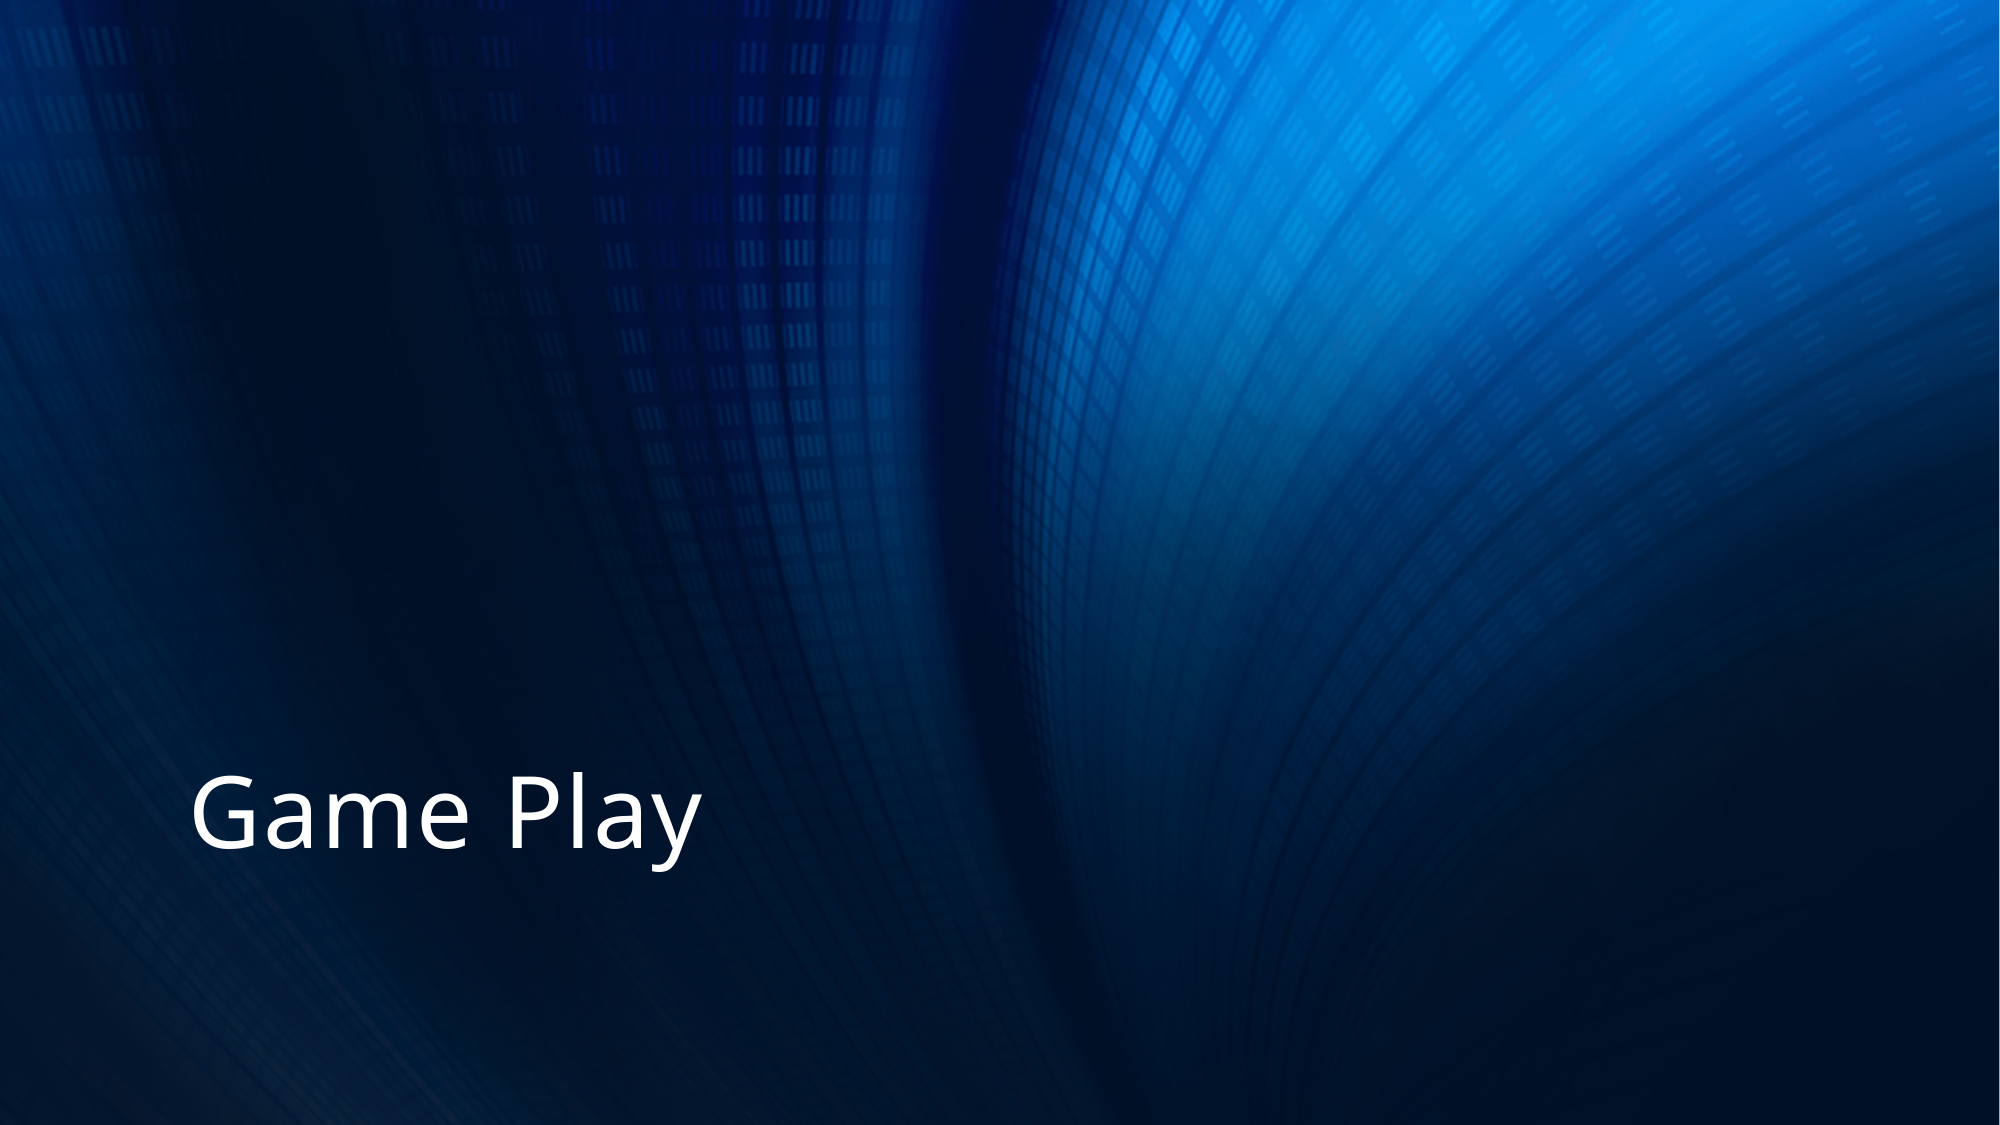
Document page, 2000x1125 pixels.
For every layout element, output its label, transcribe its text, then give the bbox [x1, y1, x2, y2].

title Game Play [173, 412, 1600, 875]
picture [0, 0, 2000, 1125]
